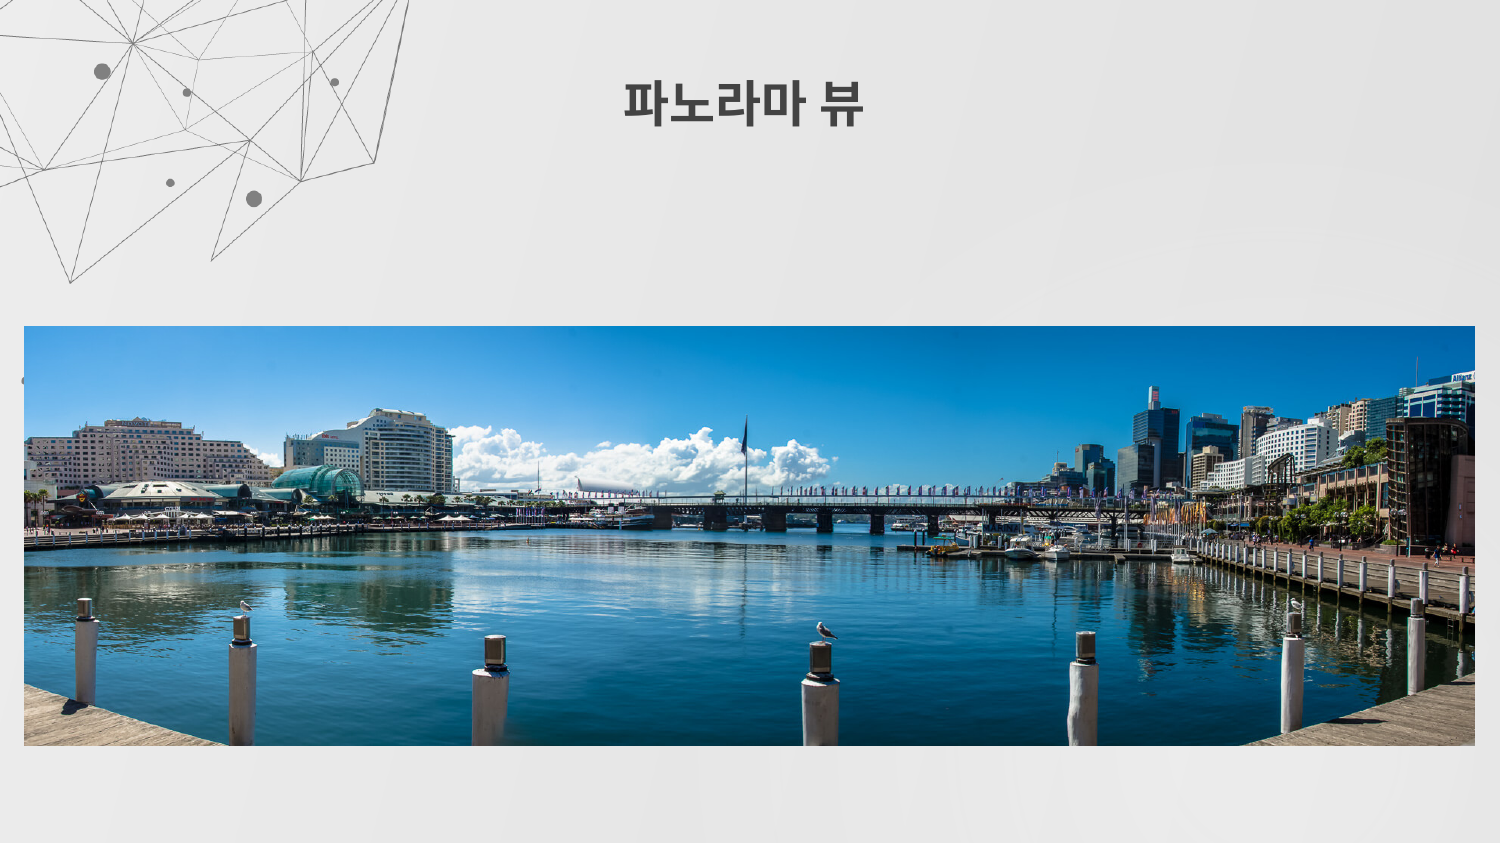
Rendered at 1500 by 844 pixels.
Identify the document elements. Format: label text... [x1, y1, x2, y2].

picture [0, 0, 1500, 844]
title 파노라마 뷰 [316, 57, 1173, 214]
